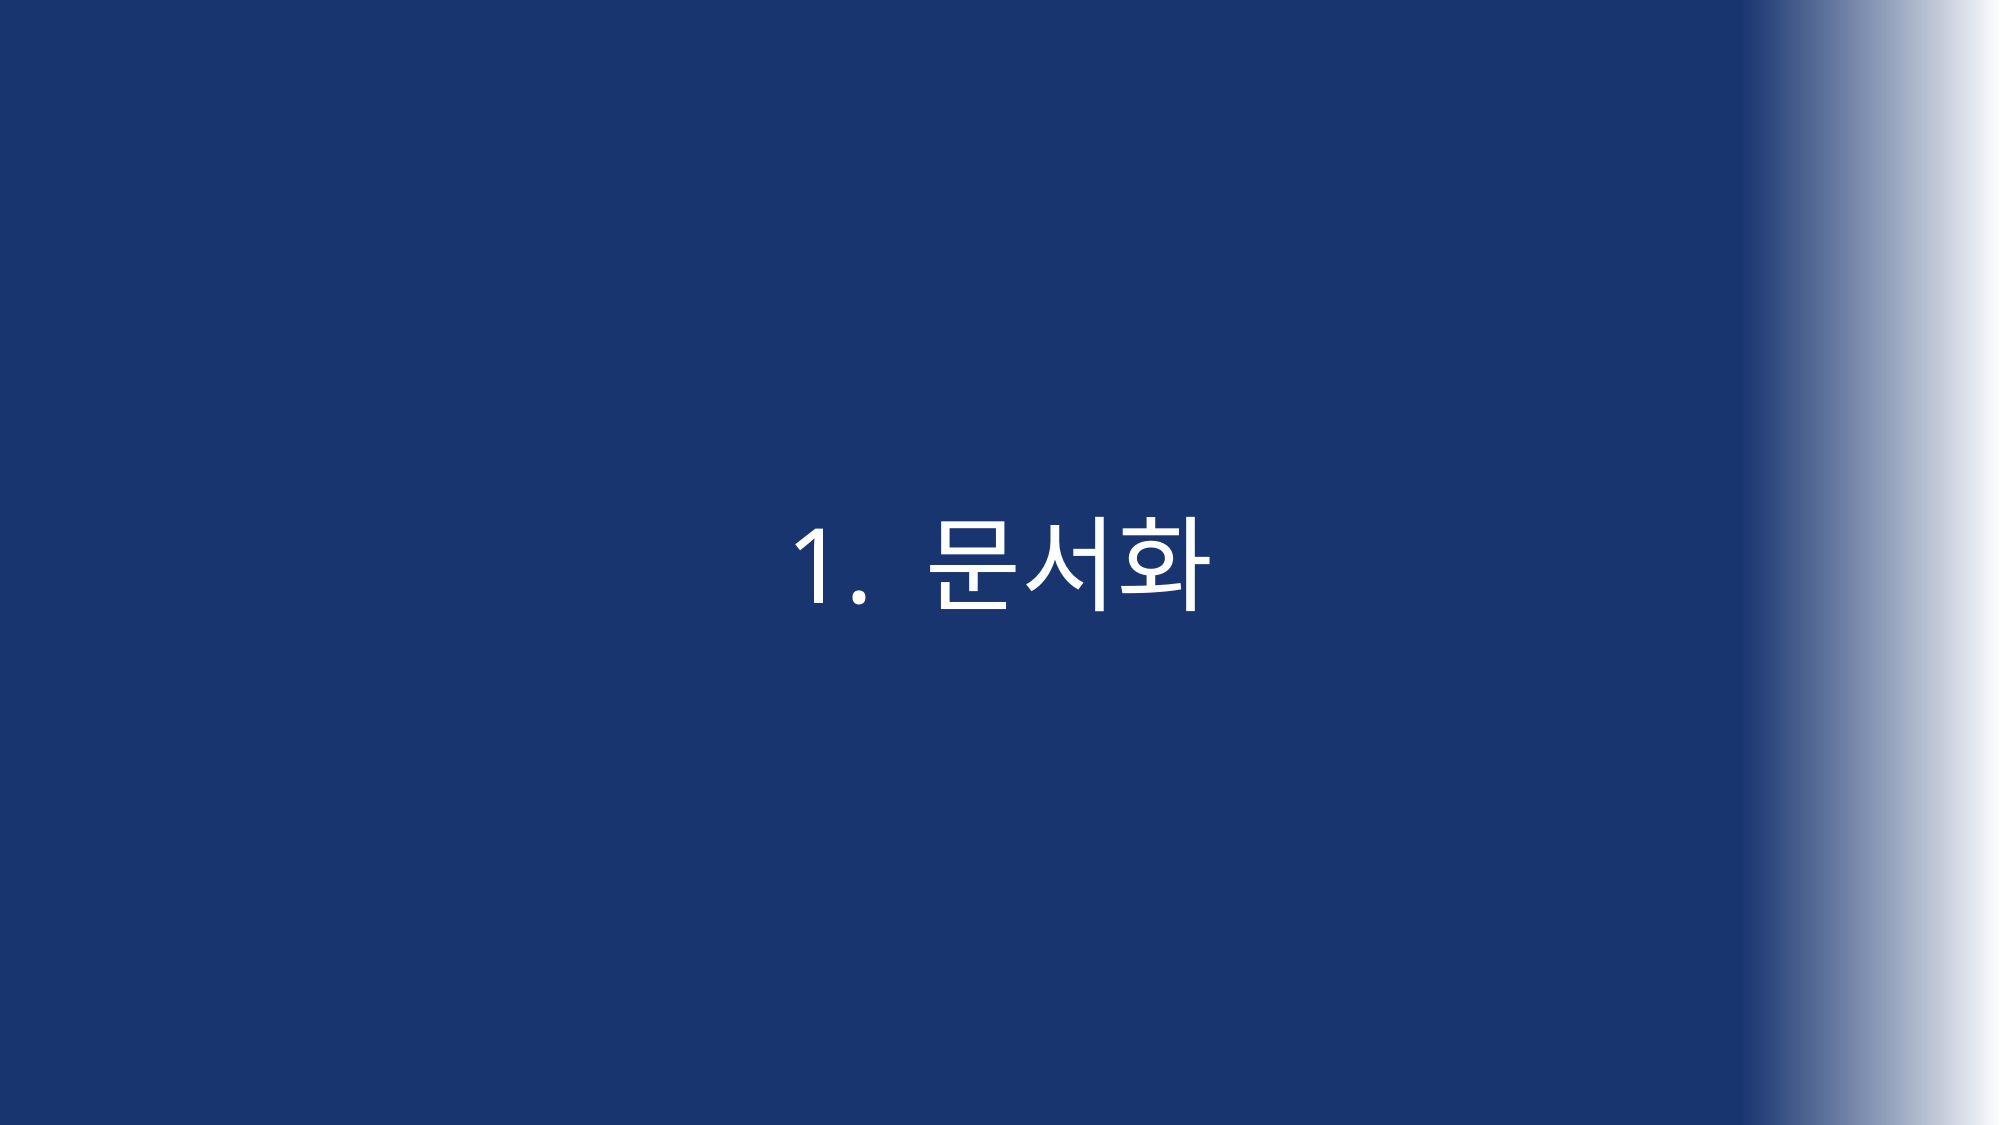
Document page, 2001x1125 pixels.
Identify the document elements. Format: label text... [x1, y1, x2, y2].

text_box [0, 0, 2000, 1125]
text_box 1. 문서화 [558, 491, 1442, 632]
